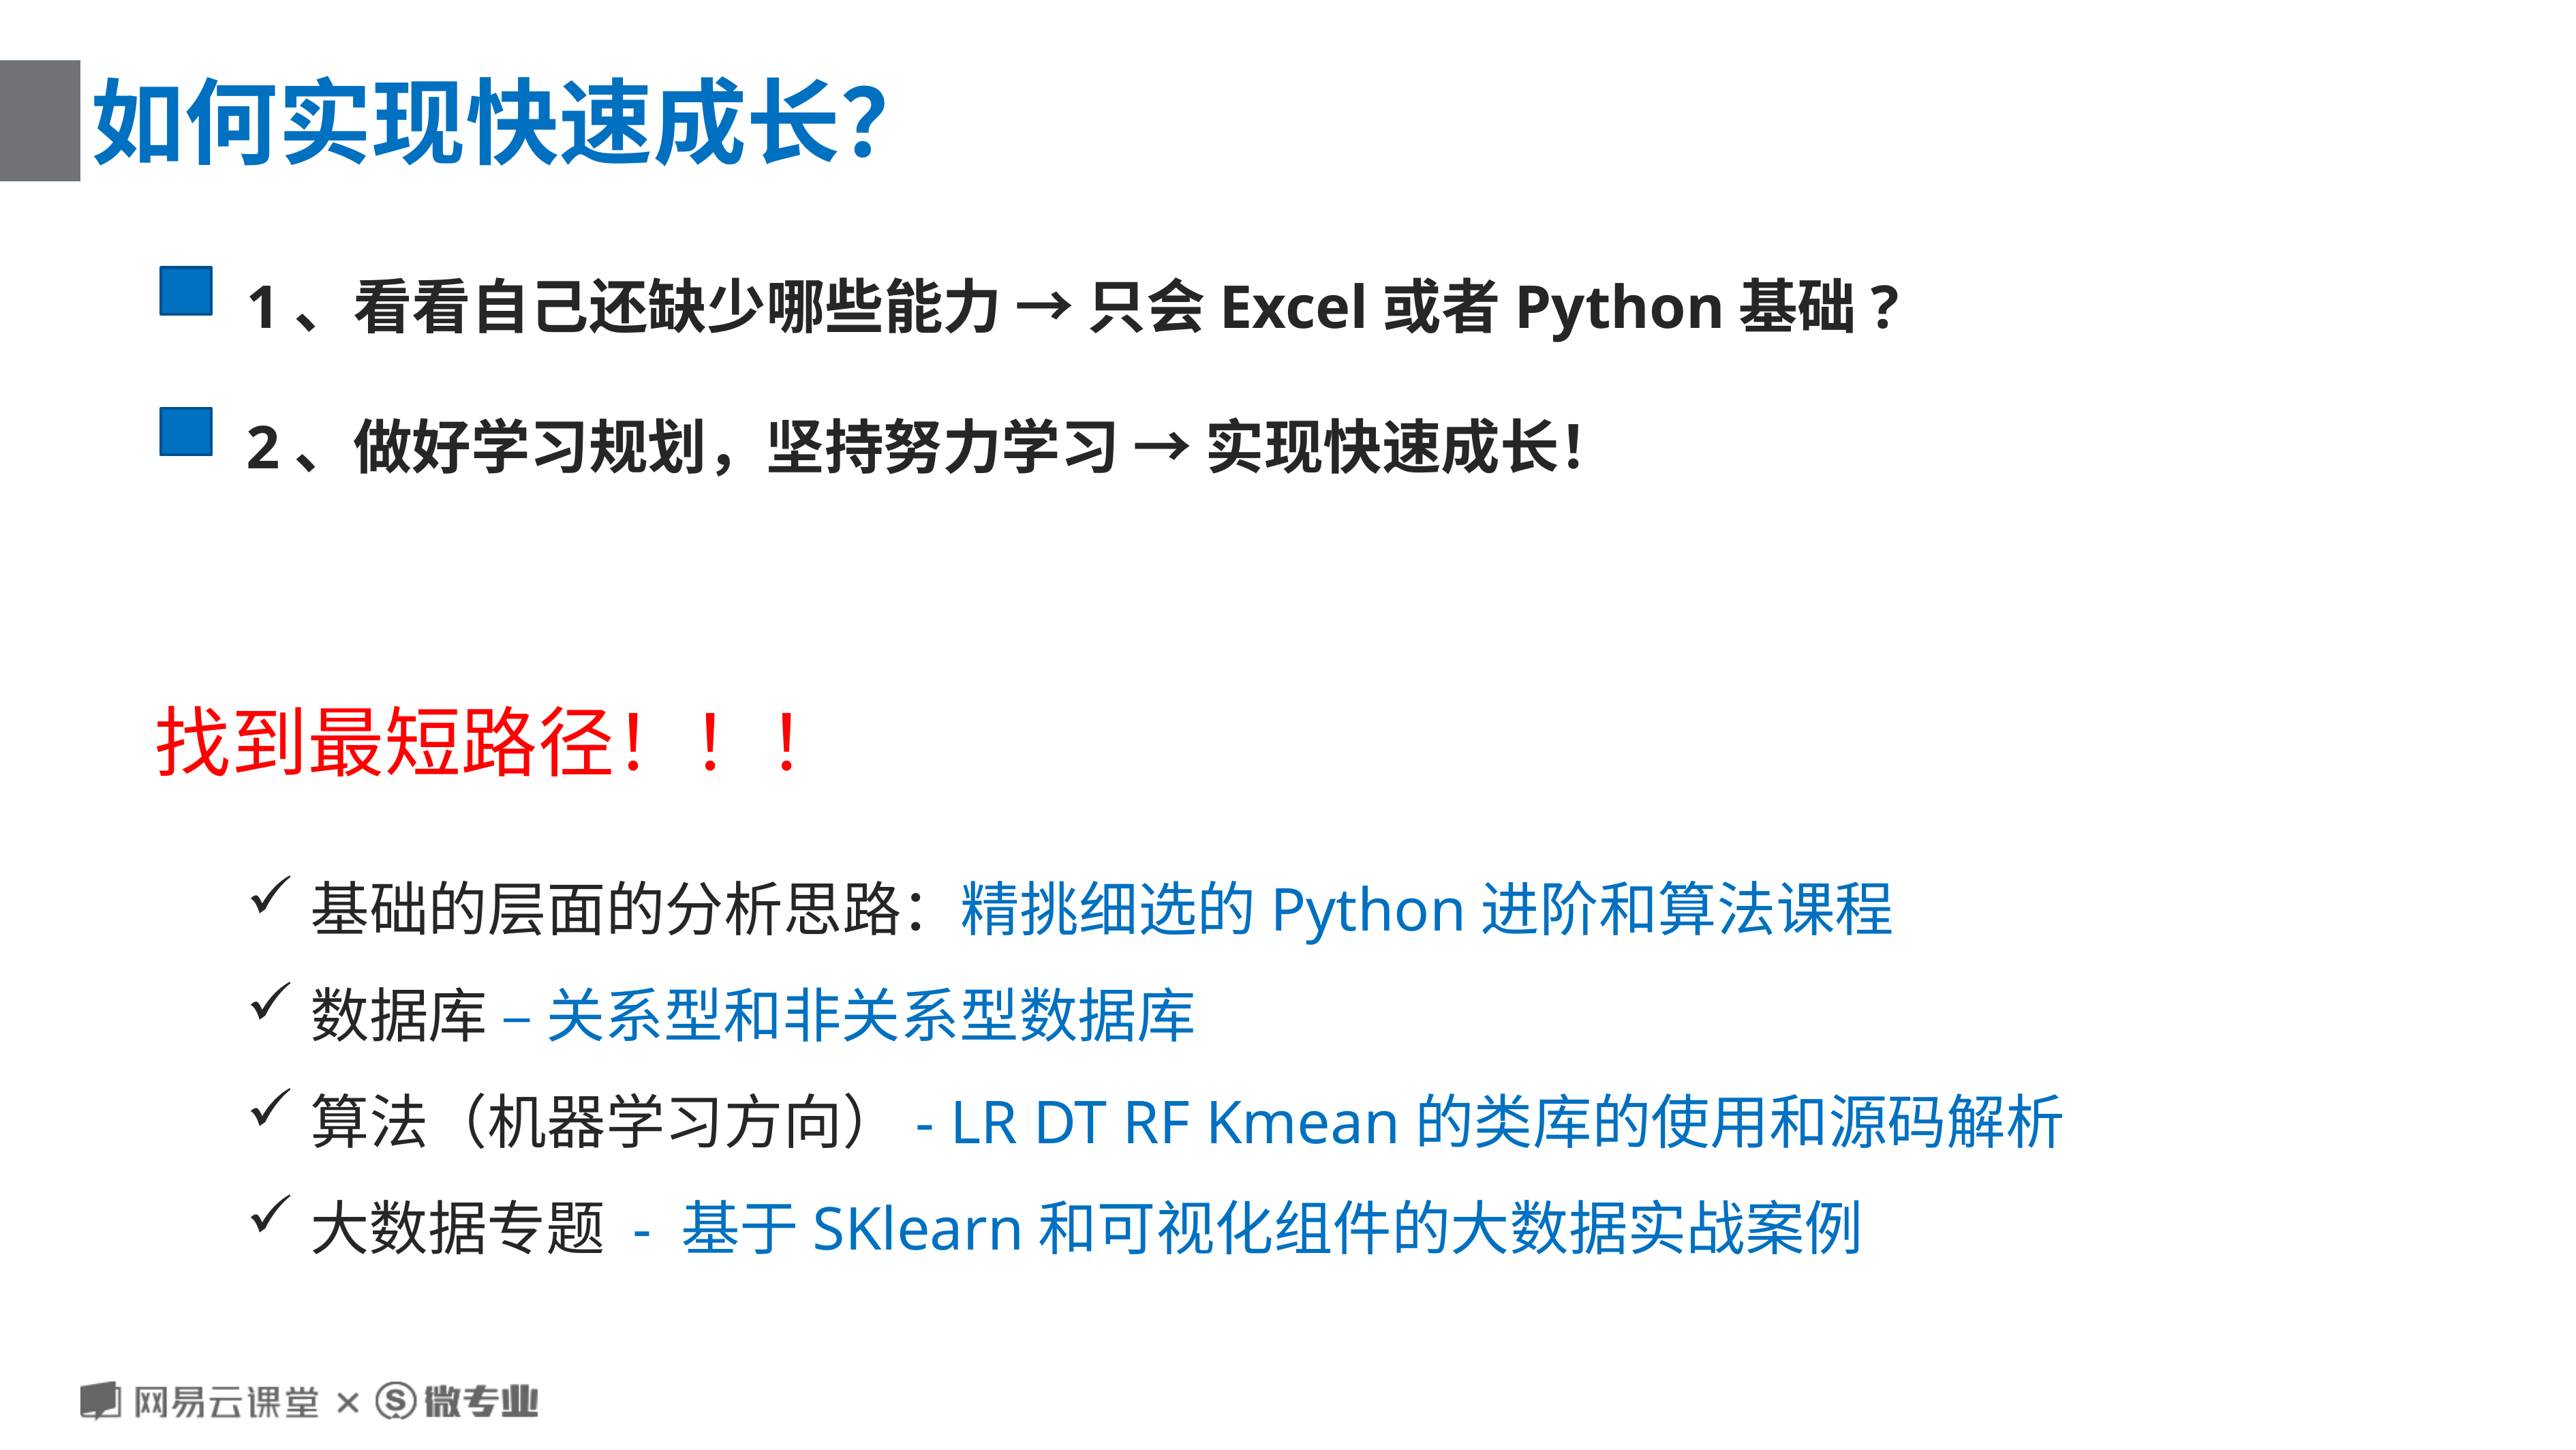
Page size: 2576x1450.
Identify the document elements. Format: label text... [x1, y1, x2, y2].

text_box 基础的层面的分析思路：精挑细选的Python进阶和算法课程 数据库 – 关系型和非关系型数据库 算法（机器学习方向）- LR DT RF Kmean的类库的使用和源码解析 大数据专题 - 基于SKlearn和可视化组件的大数据实战案例 [236, 831, 2466, 1267]
text_box 2、做好学习规划，坚持努力学习 → 实现快速成长！ [236, 369, 1892, 486]
text_box [159, 407, 213, 456]
text_box [159, 266, 213, 316]
picture [80, 1380, 538, 1421]
text_box 1、看看自己还缺少哪些能力 → 只会Excel或者Python基础? [236, 228, 1892, 345]
title 如何实现快速成长？ [80, 58, 2496, 181]
text_box 找到最短路径！！！ [144, 670, 855, 791]
